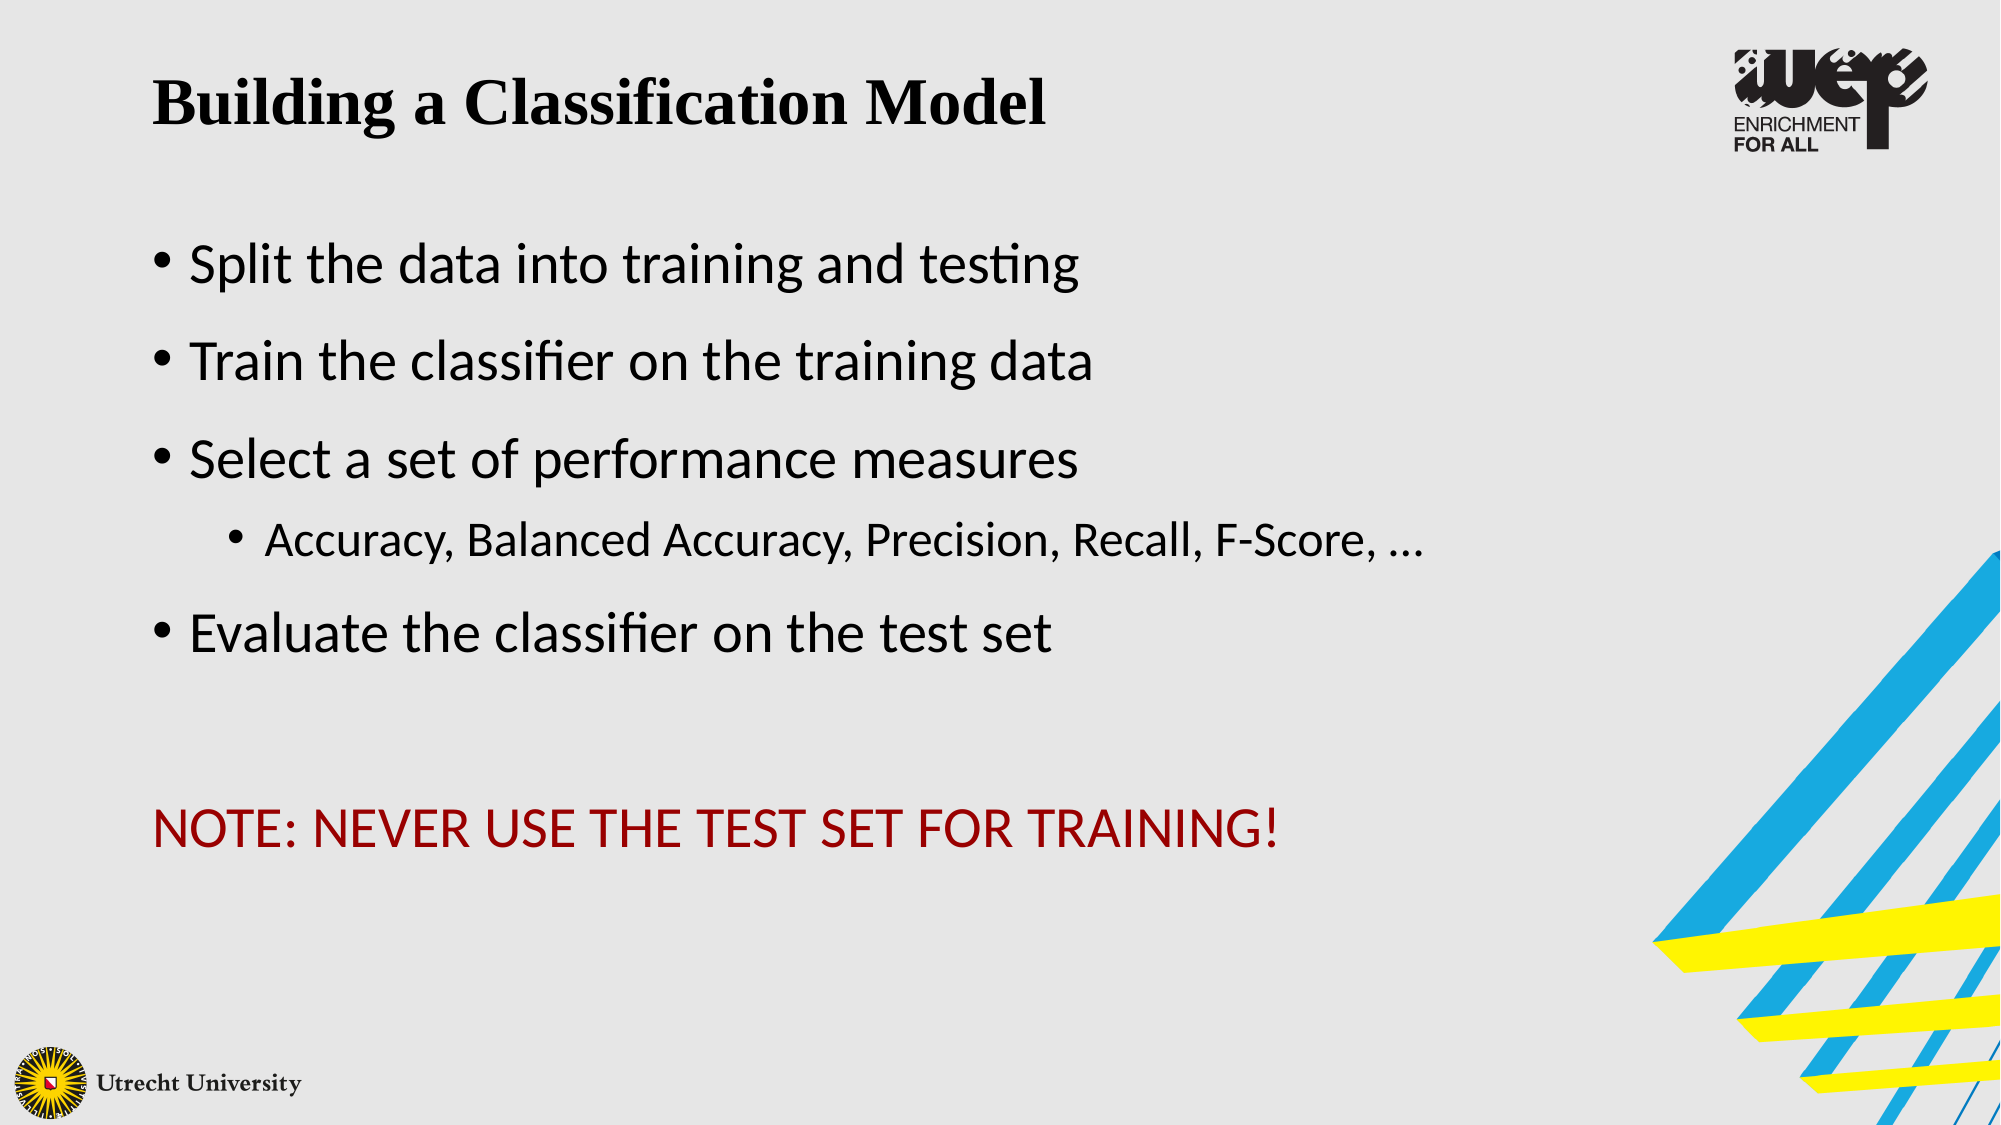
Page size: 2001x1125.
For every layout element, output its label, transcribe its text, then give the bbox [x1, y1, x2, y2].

text_box Building a Classification Model [137, 59, 1863, 210]
text_box Split the data into training and testing Train the classifier on the training data Select a set of performance measures Accuracy, Balanced Accuracy, Precision, Recall, F-Score, … Evaluate the classifier on the test set NOTE: NEVER USE THE TEST SET FOR TRAINING! [137, 210, 1863, 1066]
picture [0, 0, 2001, 1125]
